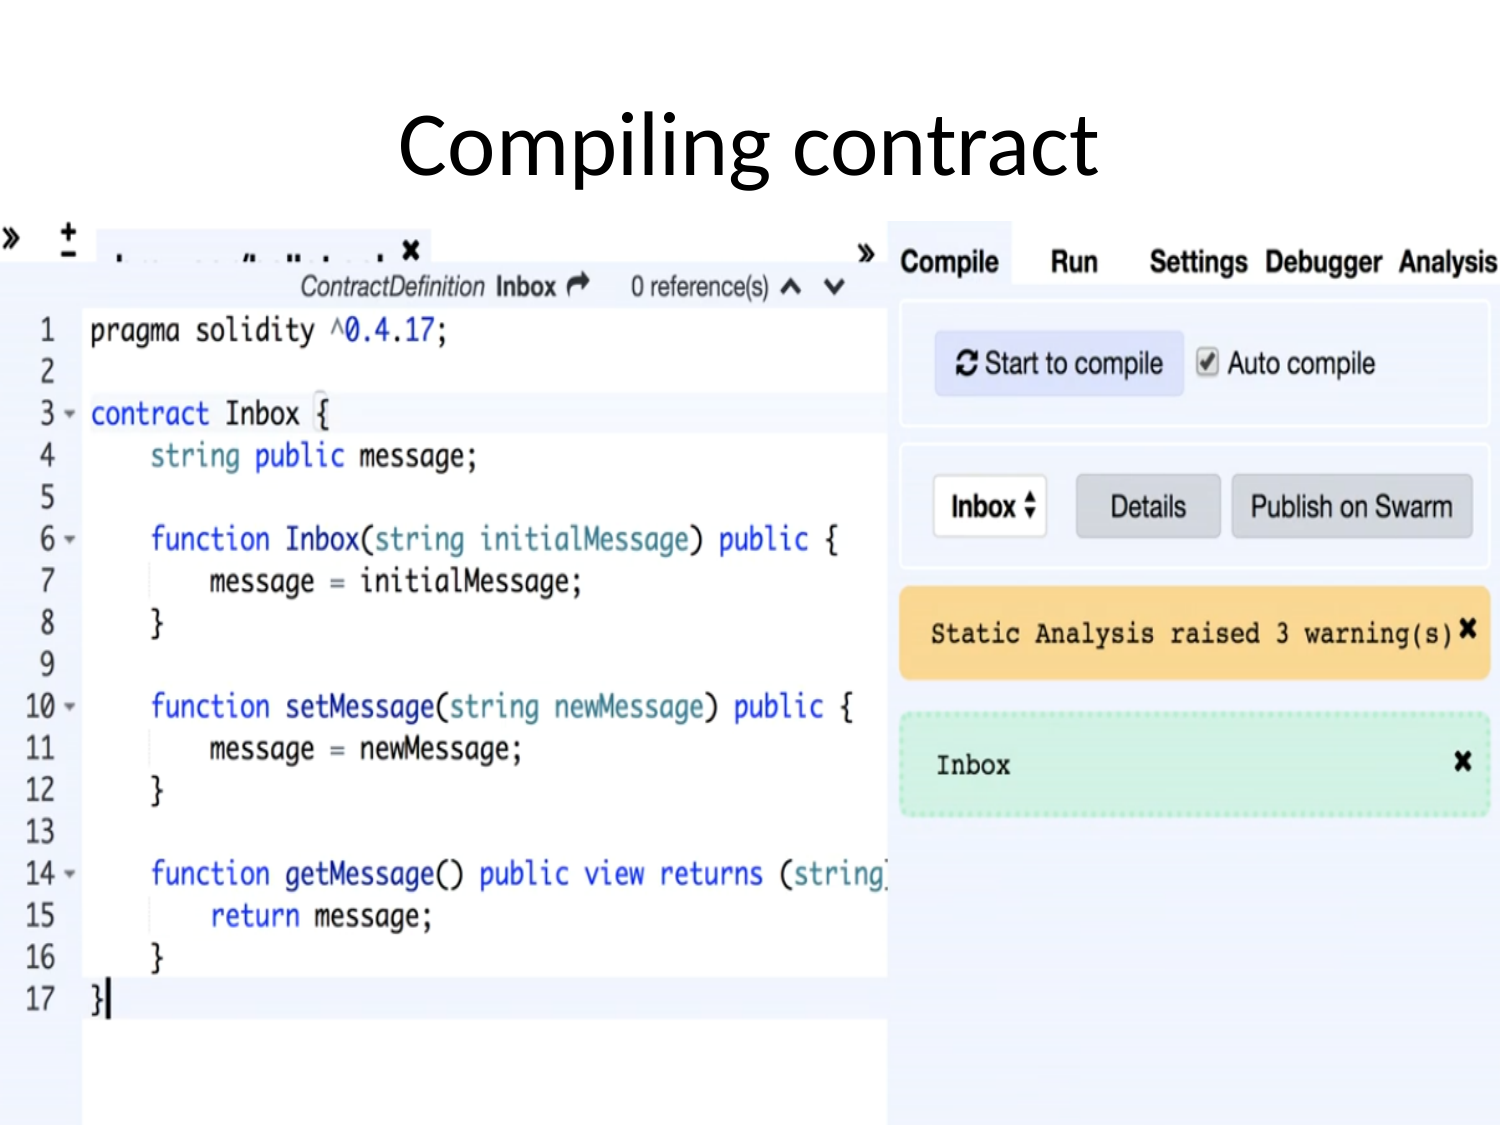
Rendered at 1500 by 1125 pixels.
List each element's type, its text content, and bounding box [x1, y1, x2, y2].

title Compiling contract [75, 45, 1425, 220]
picture [0, 221, 1500, 1125]
